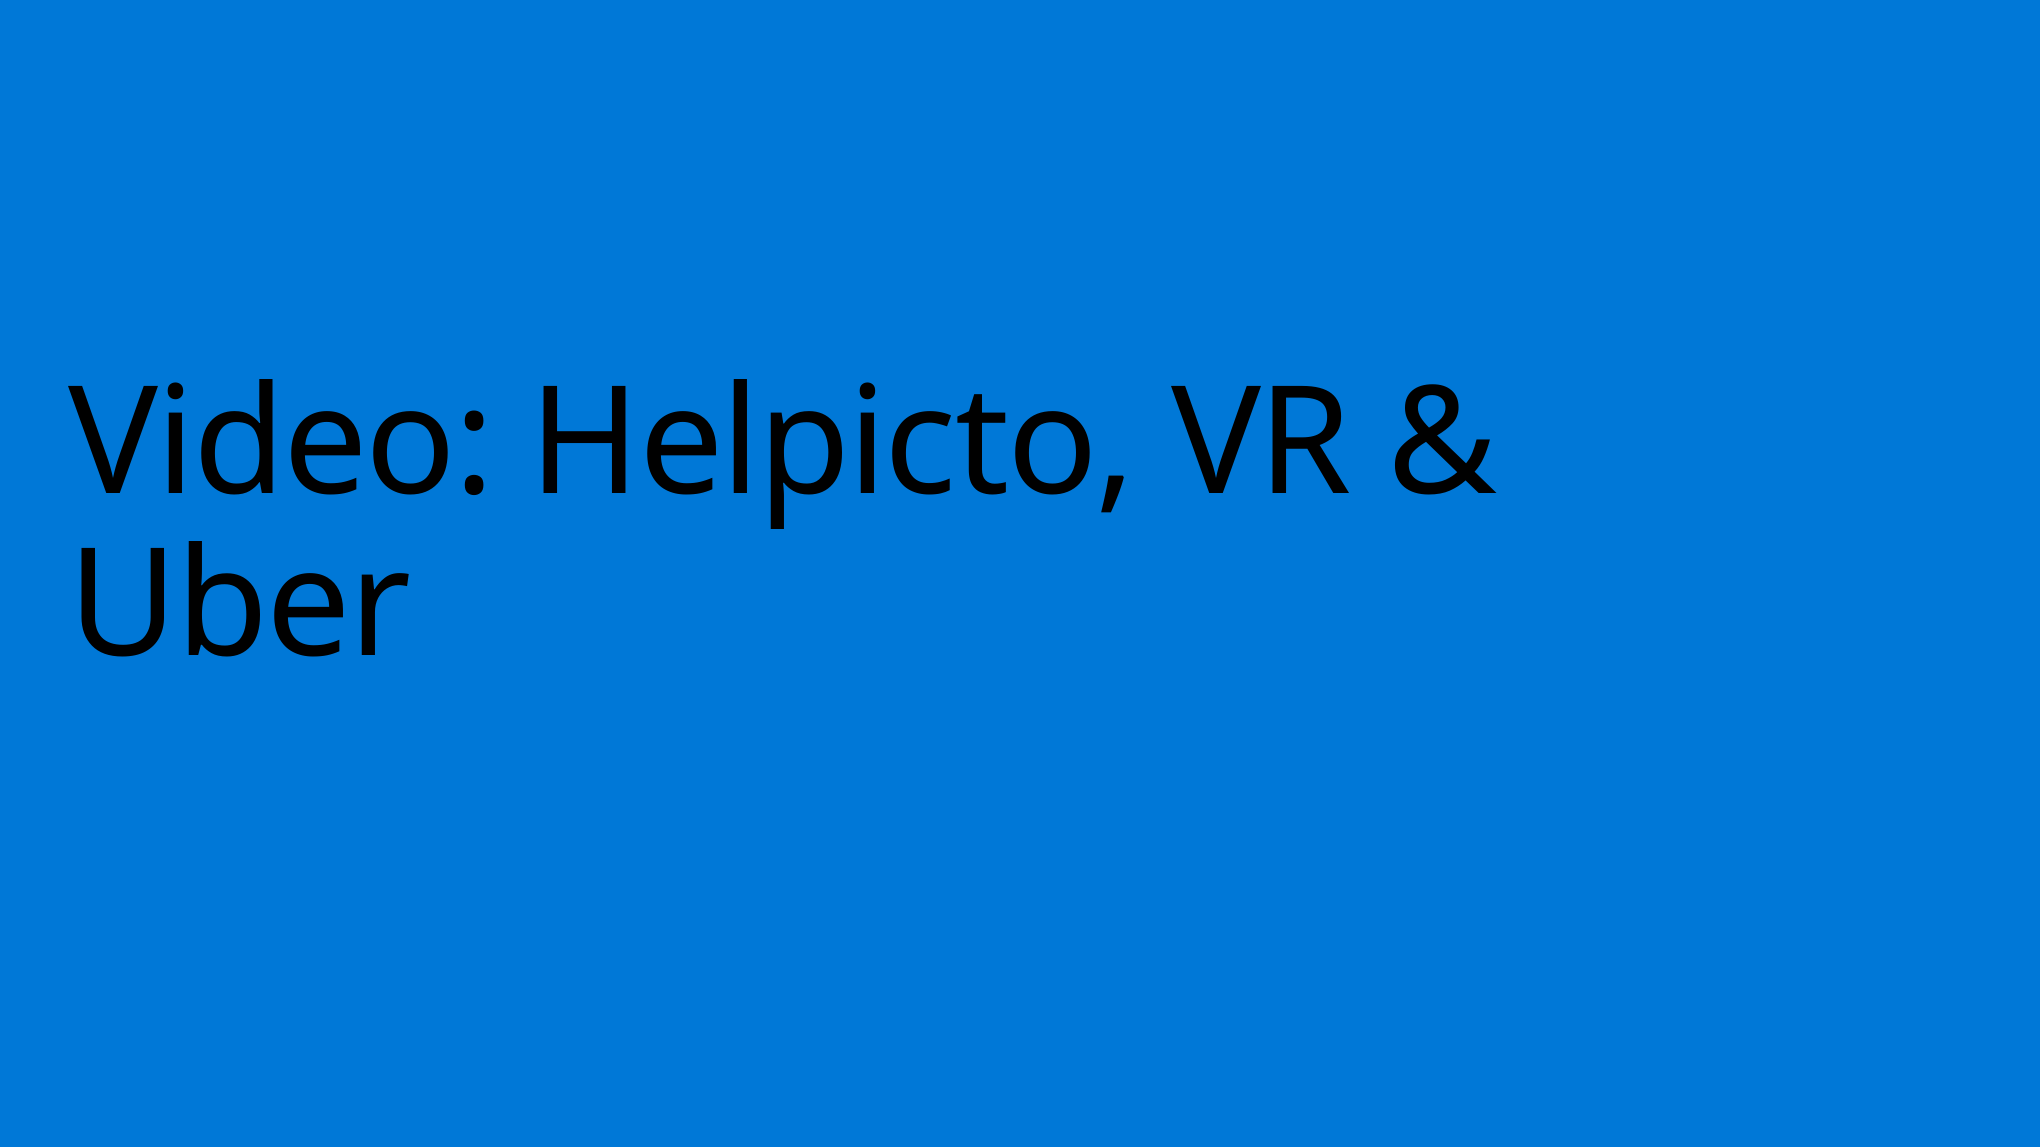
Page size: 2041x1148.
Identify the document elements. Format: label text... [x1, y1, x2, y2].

title Video: Helpicto, VR & Uber [45, 348, 1695, 707]
